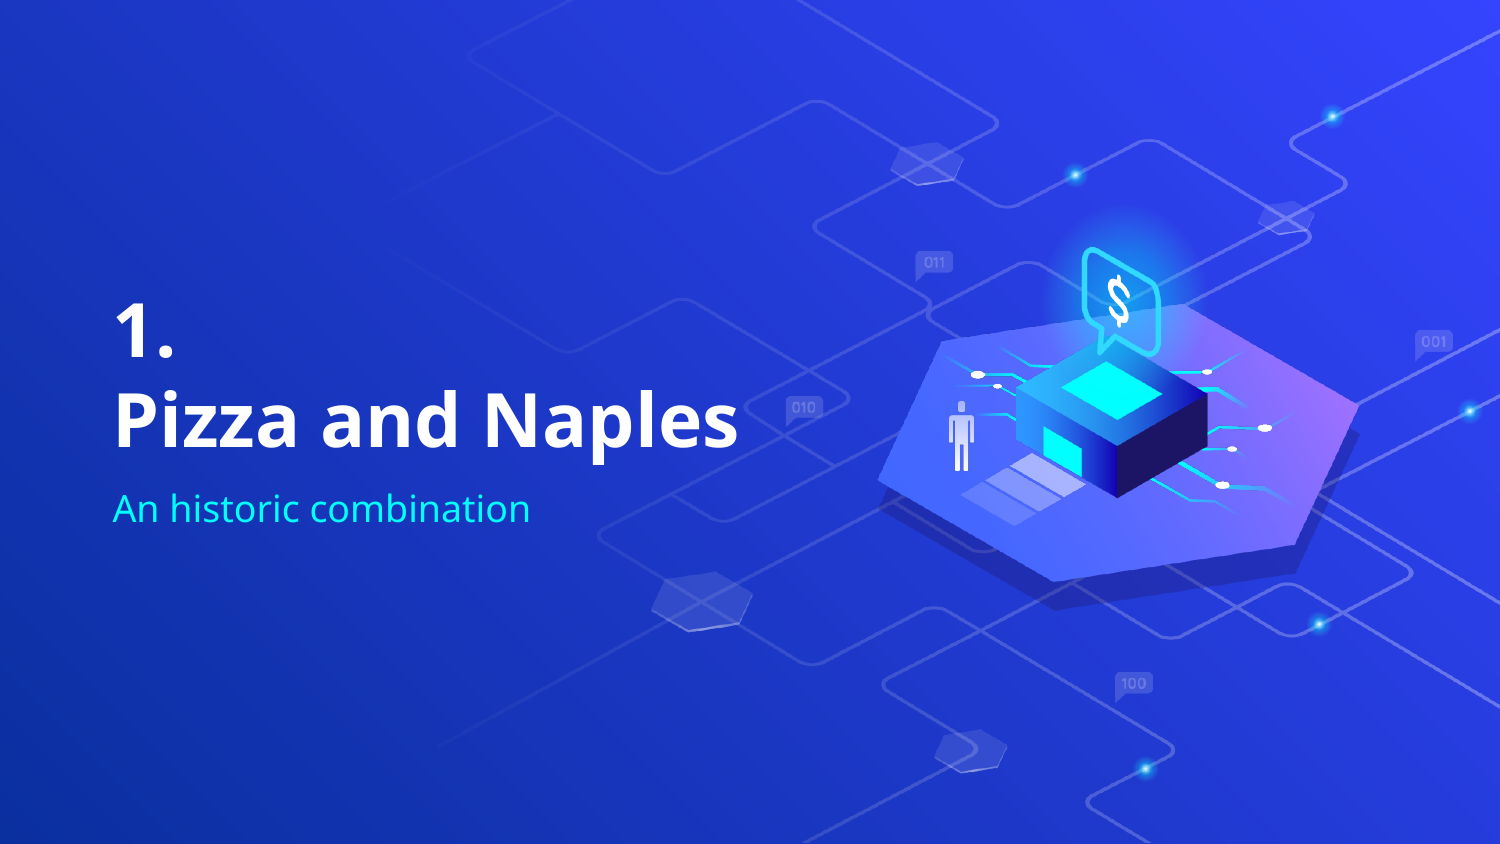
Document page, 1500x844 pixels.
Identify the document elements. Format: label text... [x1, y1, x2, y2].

picture [0, 0, 1500, 844]
text_box An historic combination [112, 478, 812, 607]
text_box 1. Pizza and Naples [112, 272, 812, 463]
